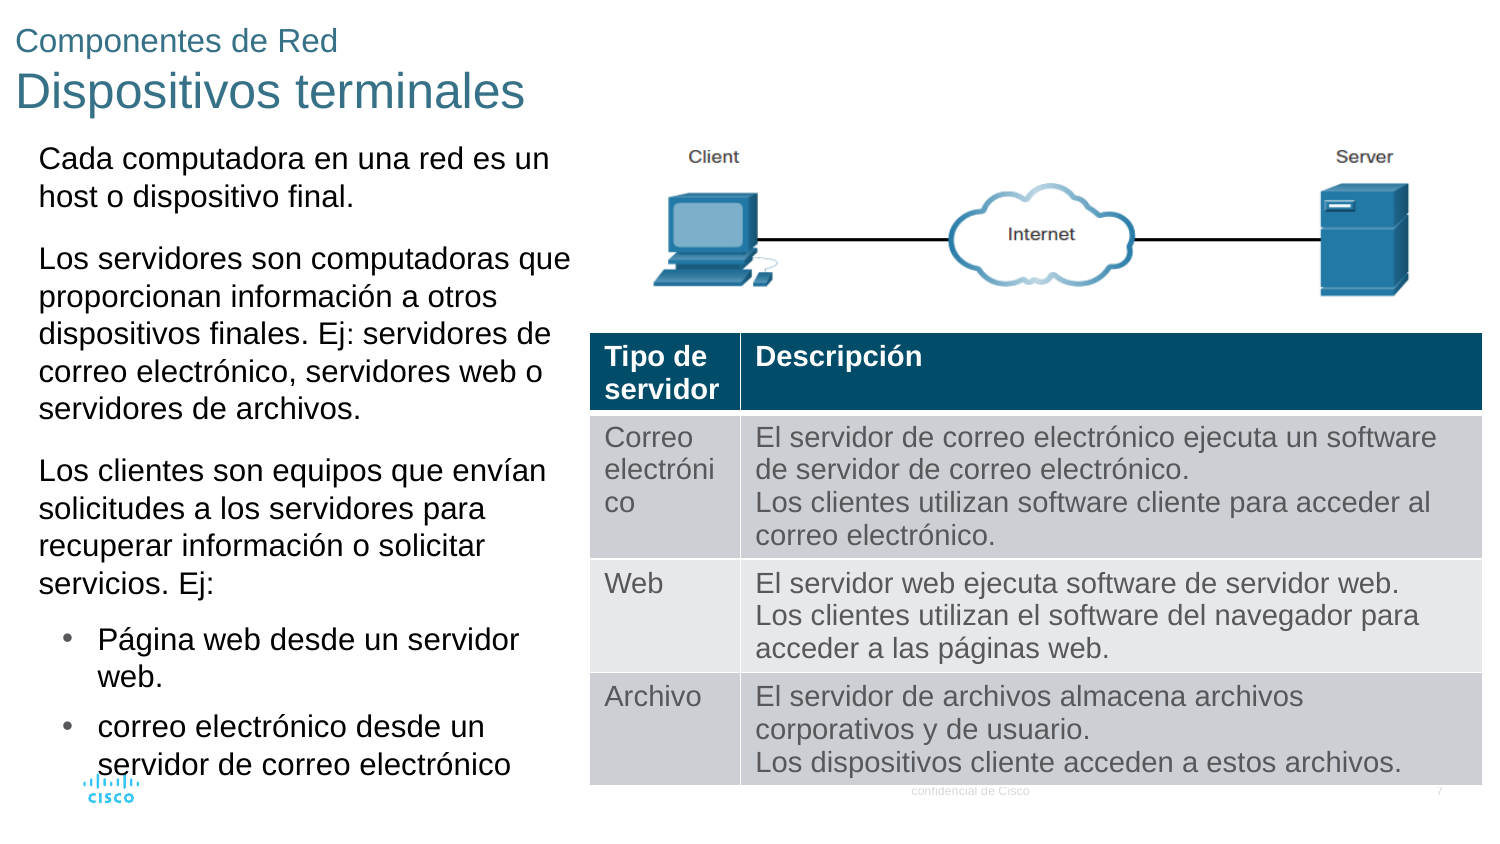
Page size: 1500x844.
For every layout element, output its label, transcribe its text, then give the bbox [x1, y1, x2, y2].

table_cell Archivo [590, 673, 740, 785]
picture [651, 130, 1420, 306]
table_header Tipo de servidor [590, 333, 740, 410]
table_cell El servidor web ejecuta software de servidor web. Los clientes utilizan el software del navegador para acceder a las páginas web. [741, 560, 1482, 672]
table_cell Correo electrónico [590, 416, 740, 558]
table_header Descripción [741, 333, 1482, 410]
table_cell Web [590, 560, 740, 672]
table_cell El servidor de correo electrónico ejecuta un software de servidor de correo electrónico. Los clientes utilizan software cliente para acceder al correo electrónico. [741, 416, 1482, 558]
table_cell El servidor de archivos almacena archivos corporativos y de usuario. Los dispositivos cliente acceden a estos archivos. [741, 673, 1482, 785]
list Cada computadora en una red es un host o dispositivo final. Los servidores son computadoras que proporcionan información a otros dispositivos finales. Ej: servidores de correo electrónico, servidores web o servidores de archivos. Los clientes son equipos que envían solicitudes a los servidores para recuperar información o solicitar servicios. Ej: Página web desde un servidor web. correo electrónico desde un servidor de correo electrónico [23, 131, 607, 813]
title Componentes de Red Dispositivos terminales [0, 6, 1500, 131]
